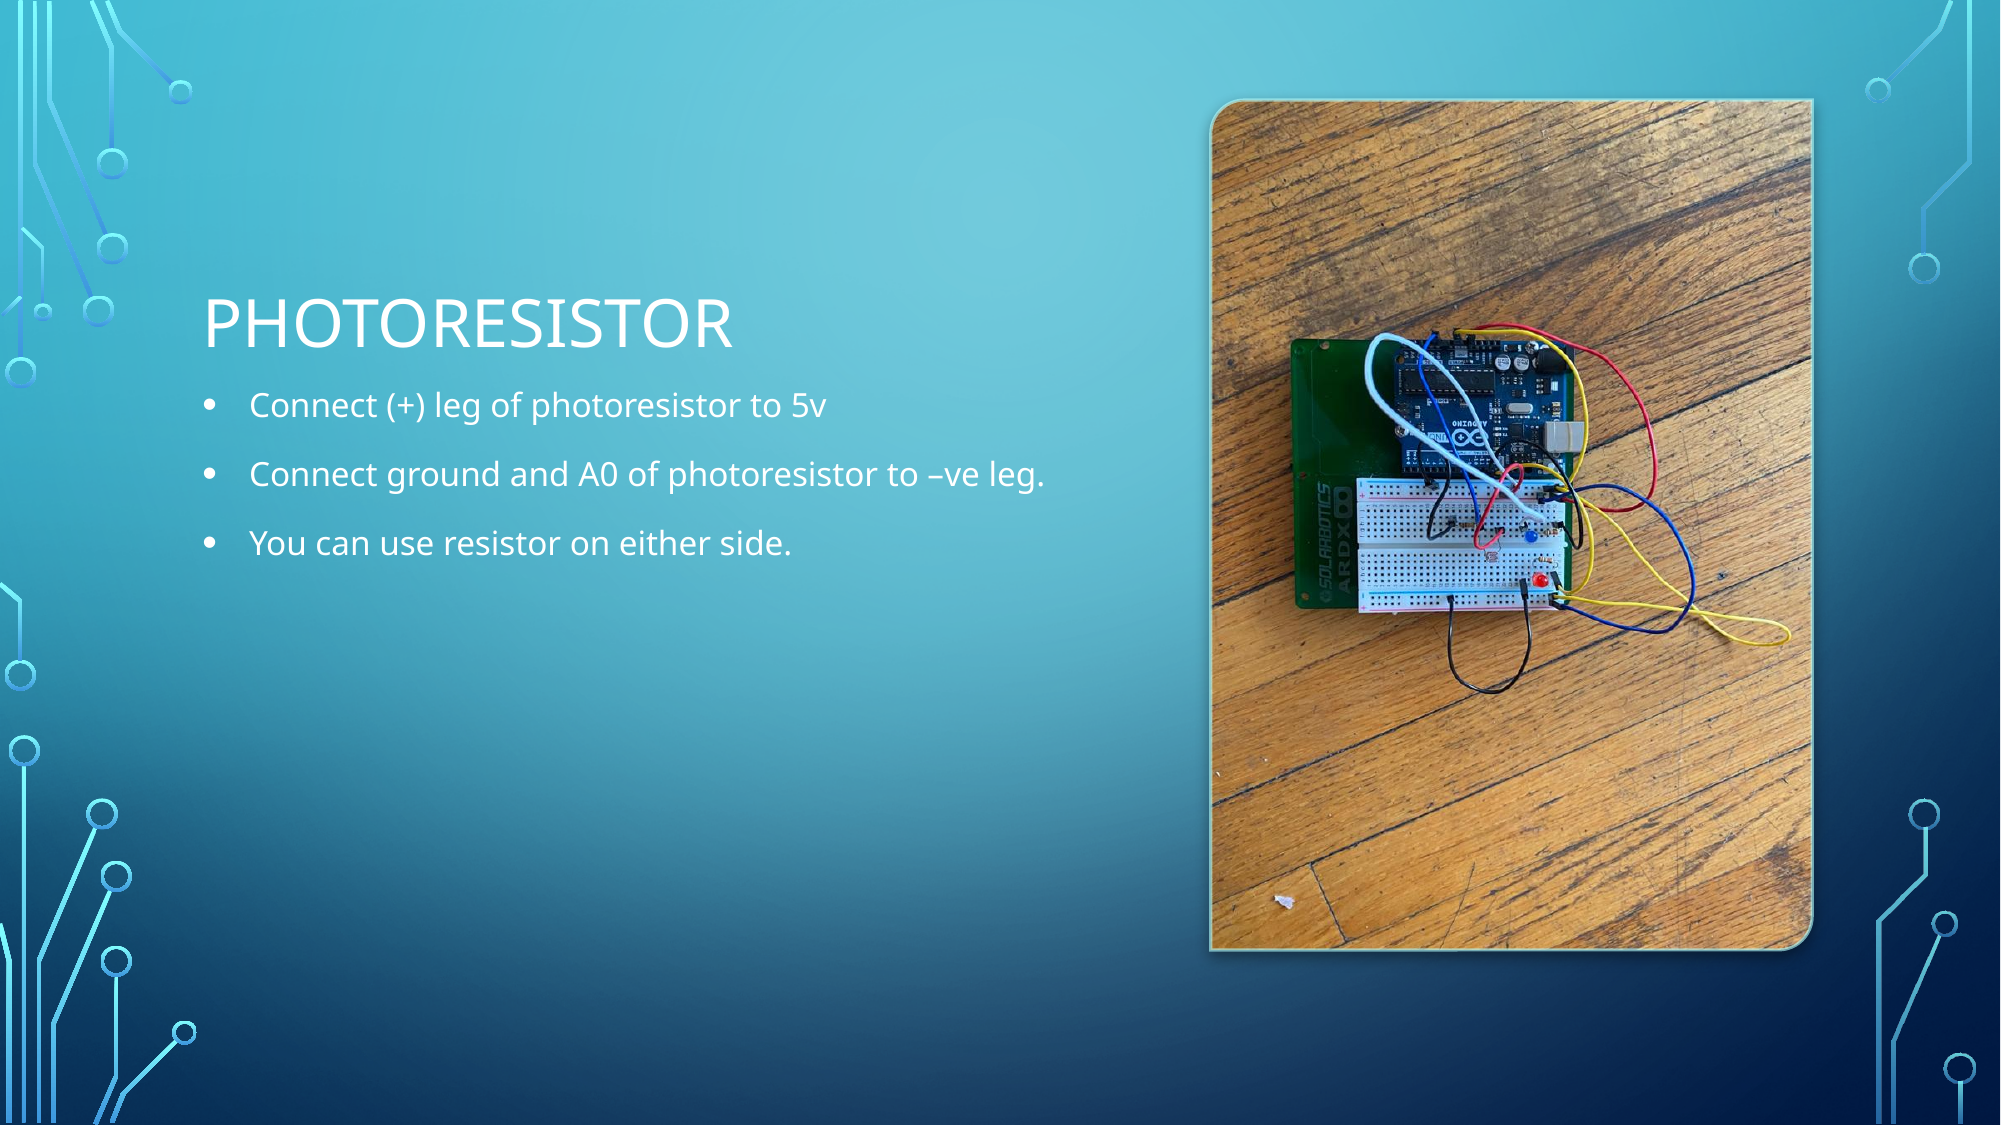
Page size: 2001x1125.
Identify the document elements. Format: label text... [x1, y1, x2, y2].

title photoresistor [187, 99, 1161, 369]
picture [1210, 99, 1813, 951]
list Connect (+) leg of photoresistor to 5v Connect ground and A0 of photoresistor to –ve leg. You can use resistor on either side. [187, 369, 1161, 950]
